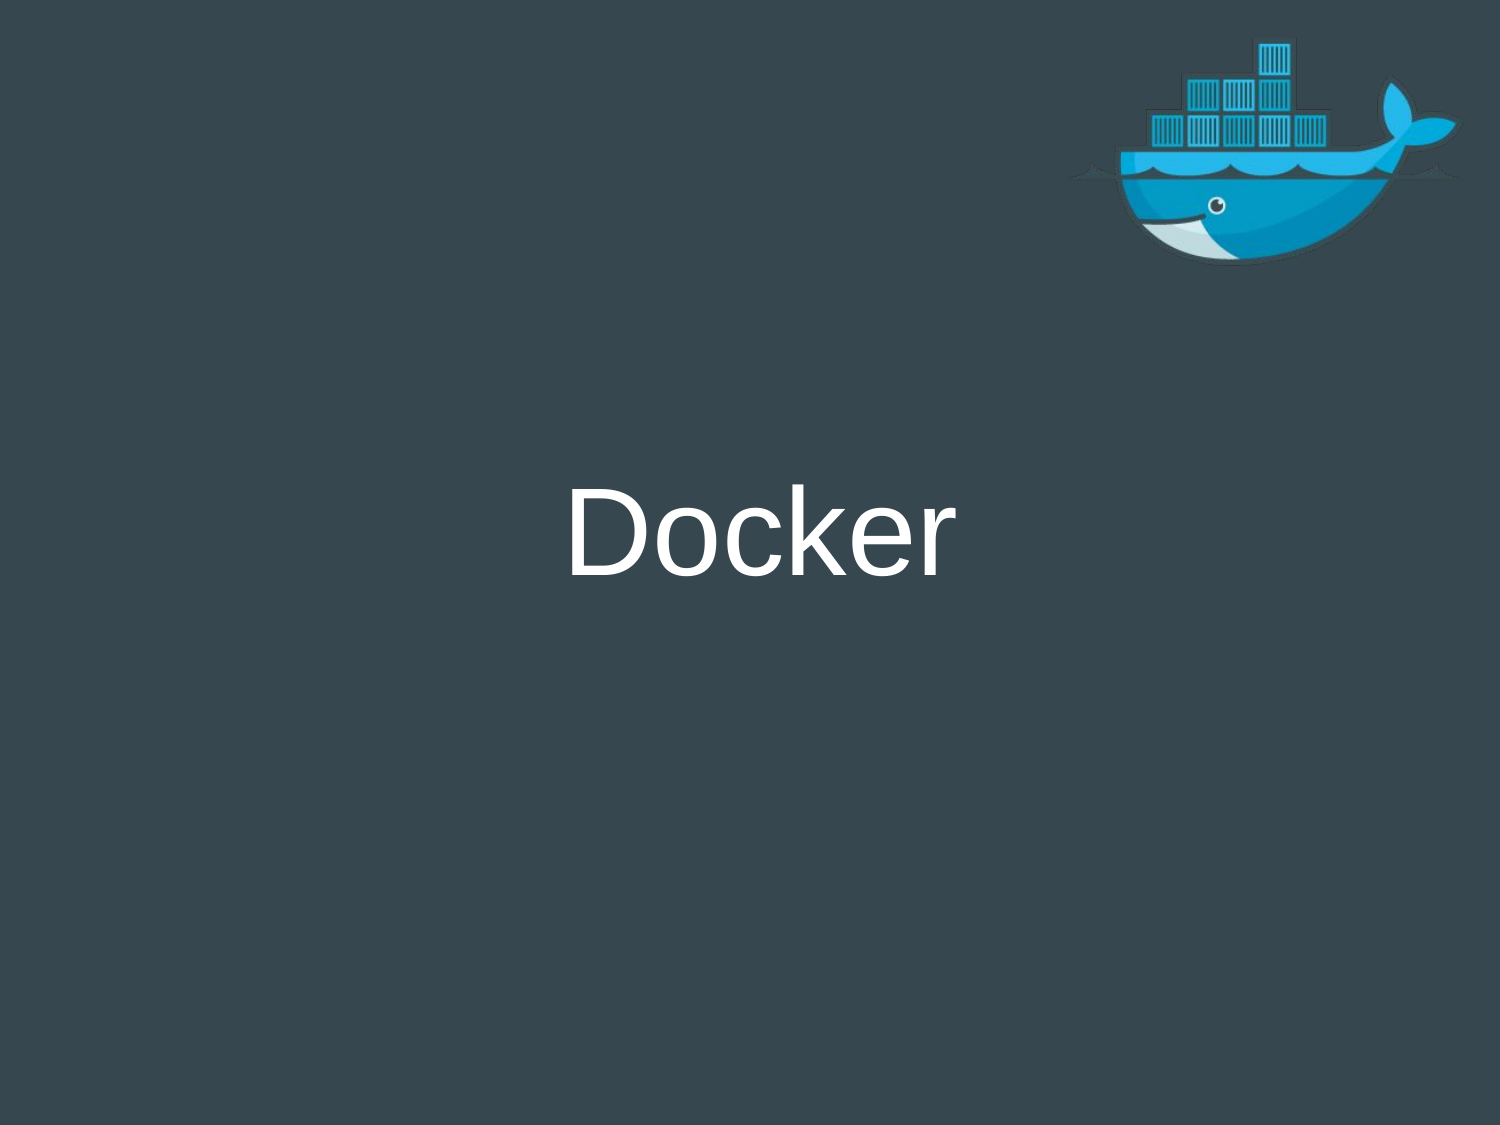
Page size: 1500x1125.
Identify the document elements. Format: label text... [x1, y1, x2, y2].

text_box [1066, 37, 1465, 270]
title Docker [562, 450, 991, 605]
